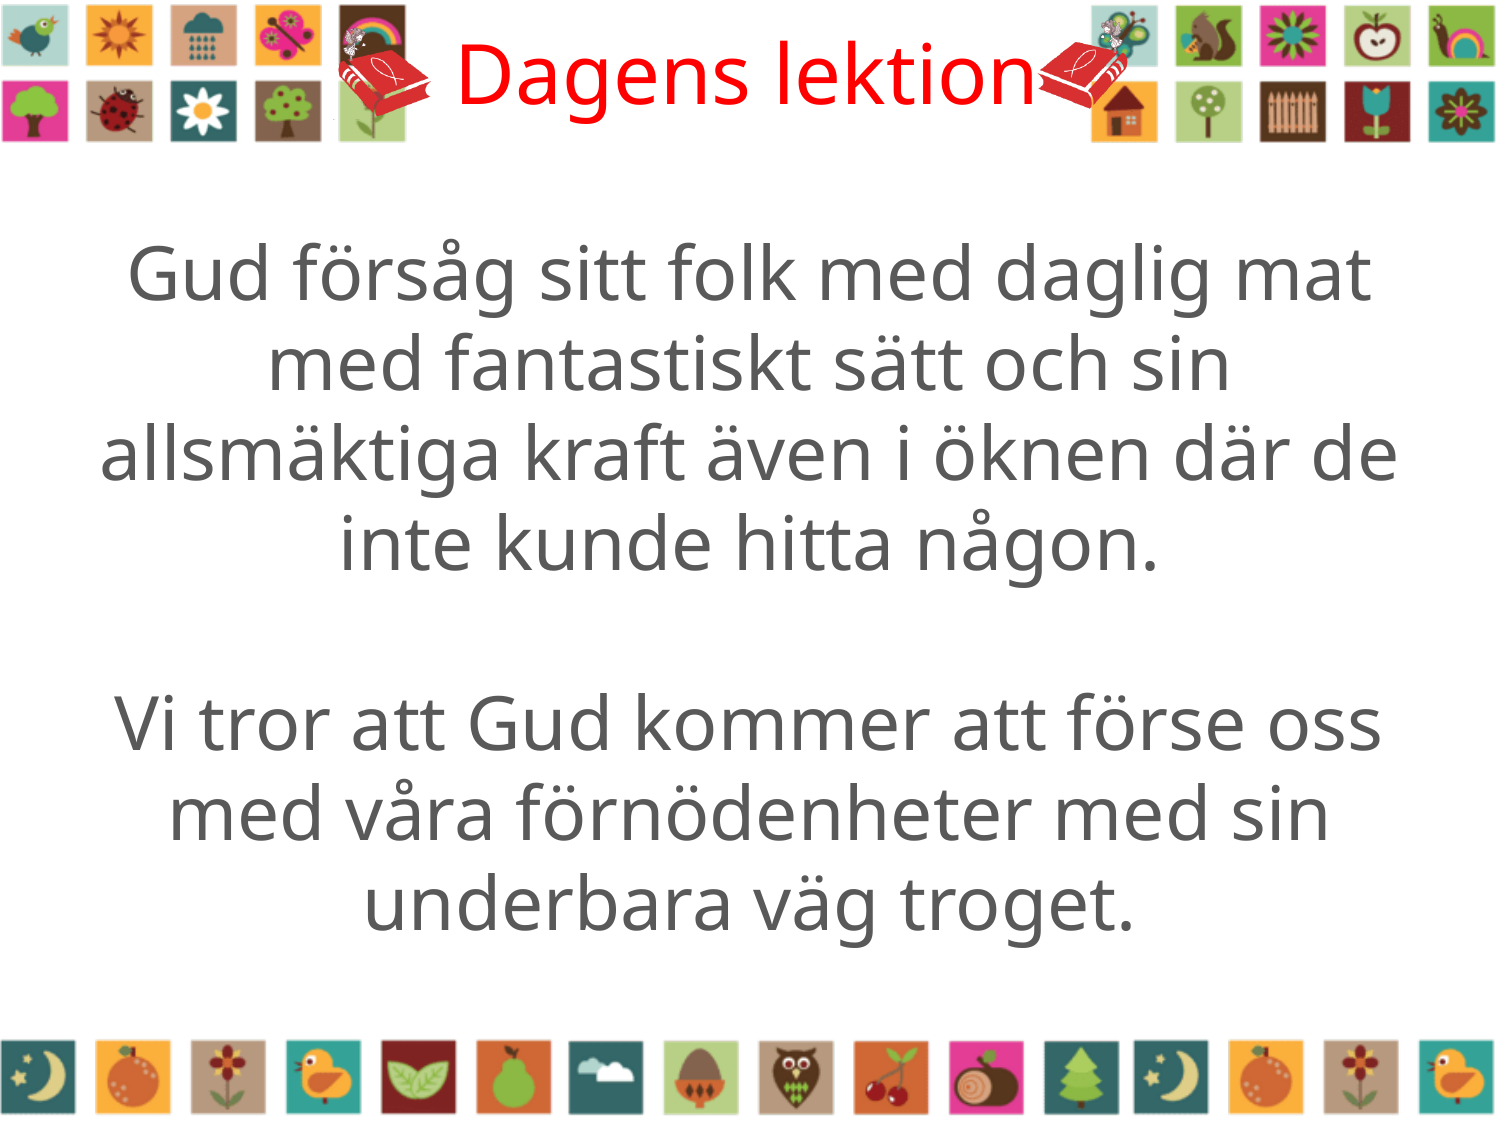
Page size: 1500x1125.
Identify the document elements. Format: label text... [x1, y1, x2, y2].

picture [0, 3, 463, 150]
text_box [0, 1028, 1500, 1118]
text_box Gud försåg sitt folk med daglig mat med fantastiskt sätt och sin allsmäktiga kraft även i öknen där de inte kunde hitta någon. Vi tror att Gud kommer att förse oss med våra förnödenheter med sin underbara väg troget. [76, 218, 1424, 953]
text_box Dagens lektion [425, 13, 1078, 129]
picture [1005, 3, 1500, 150]
